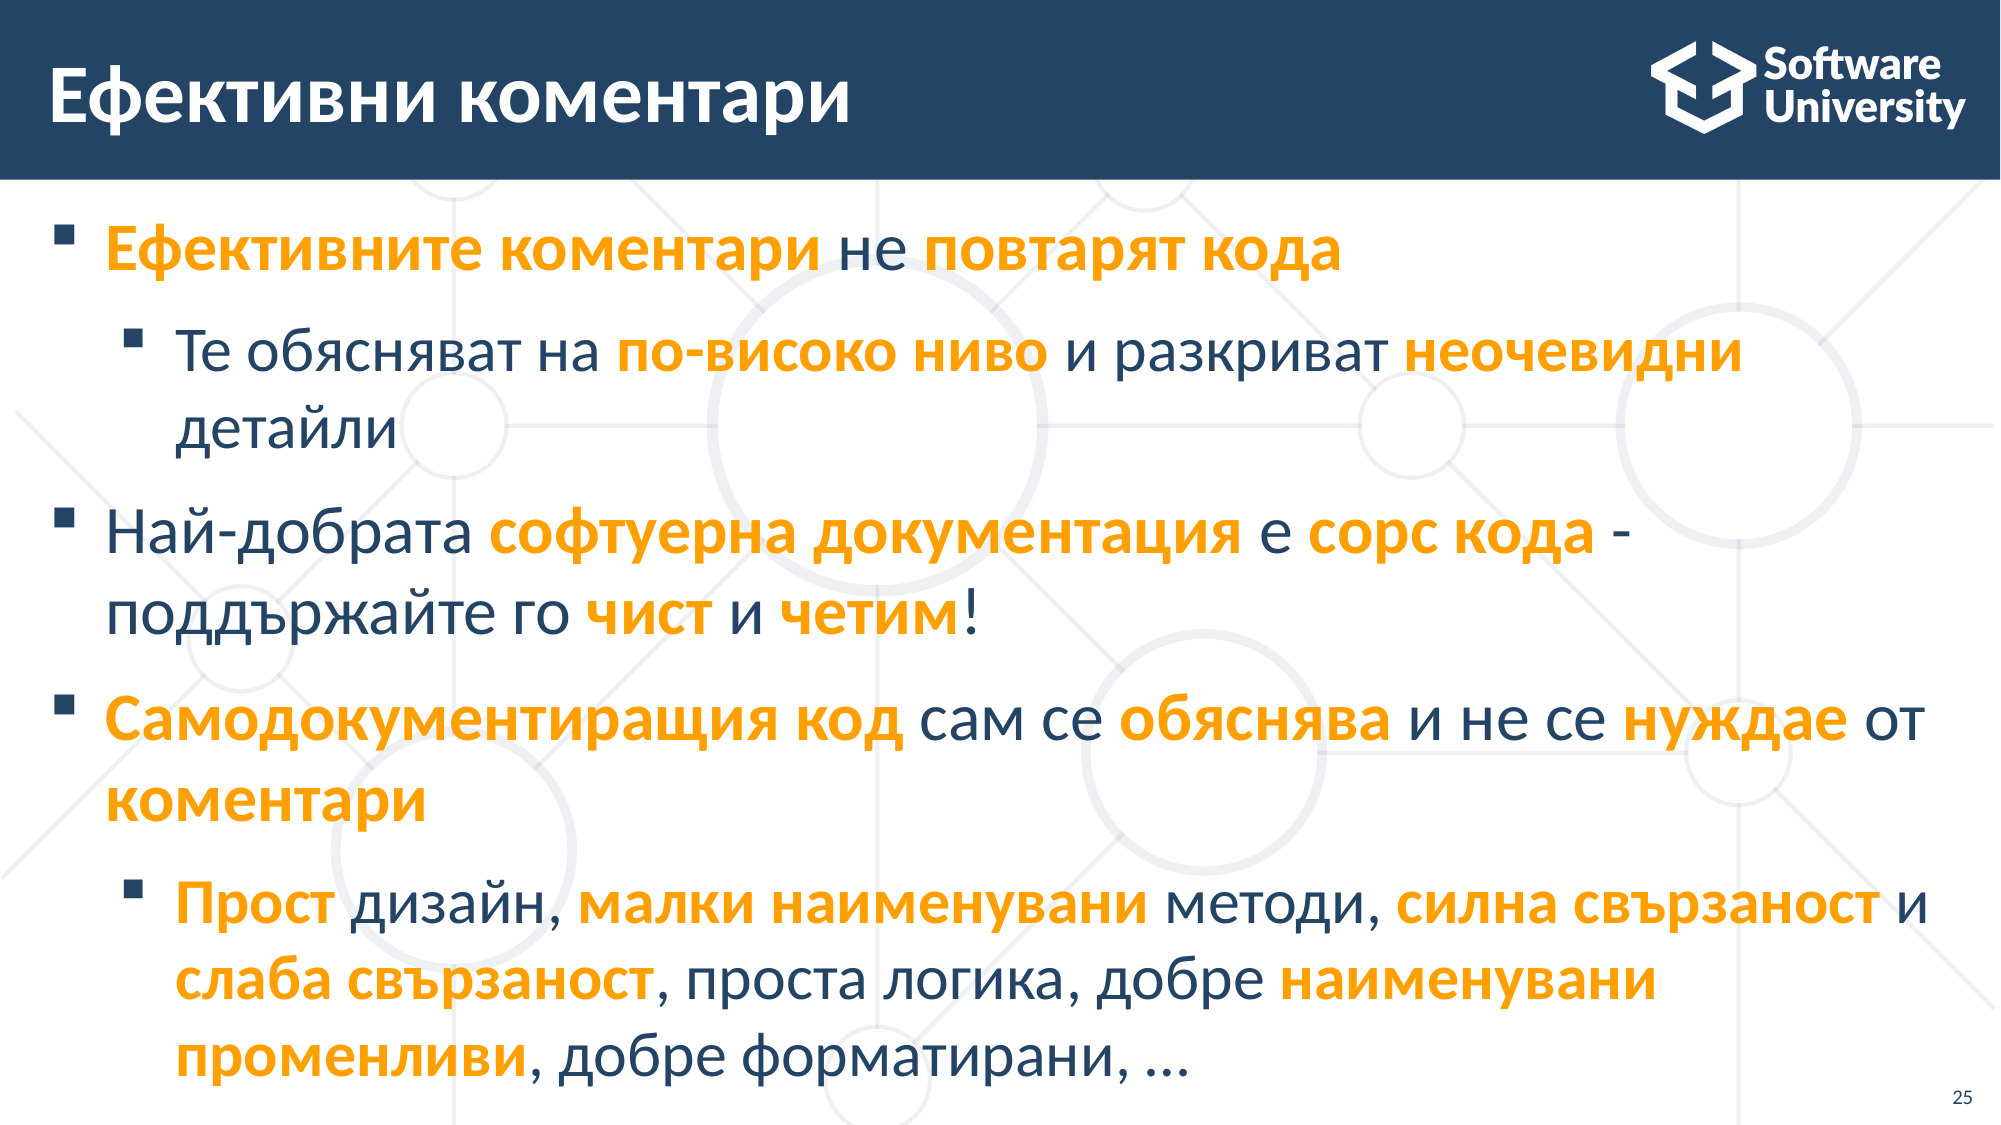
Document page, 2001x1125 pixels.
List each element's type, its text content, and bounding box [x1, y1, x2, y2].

list Ефективните коментари не повтарят кода Те обясняват на по-високо ниво и разкриват неочевидни детайли Най-добрата софтуерна документация е сорс кода - поддържайте го чист и четим! Самодокументиращия код сам се обяснява и не се нуждае от коментари Прост дизайн, малки наименувани методи, силна свързаност и слаба свързаност, проста логика, добре наименувани променливи, добре форматирани, … [31, 196, 1970, 1104]
title Ефективни коментари [31, 16, 1625, 162]
slide_number 25 [1927, 1067, 1989, 1117]
picture [1651, 41, 1966, 134]
